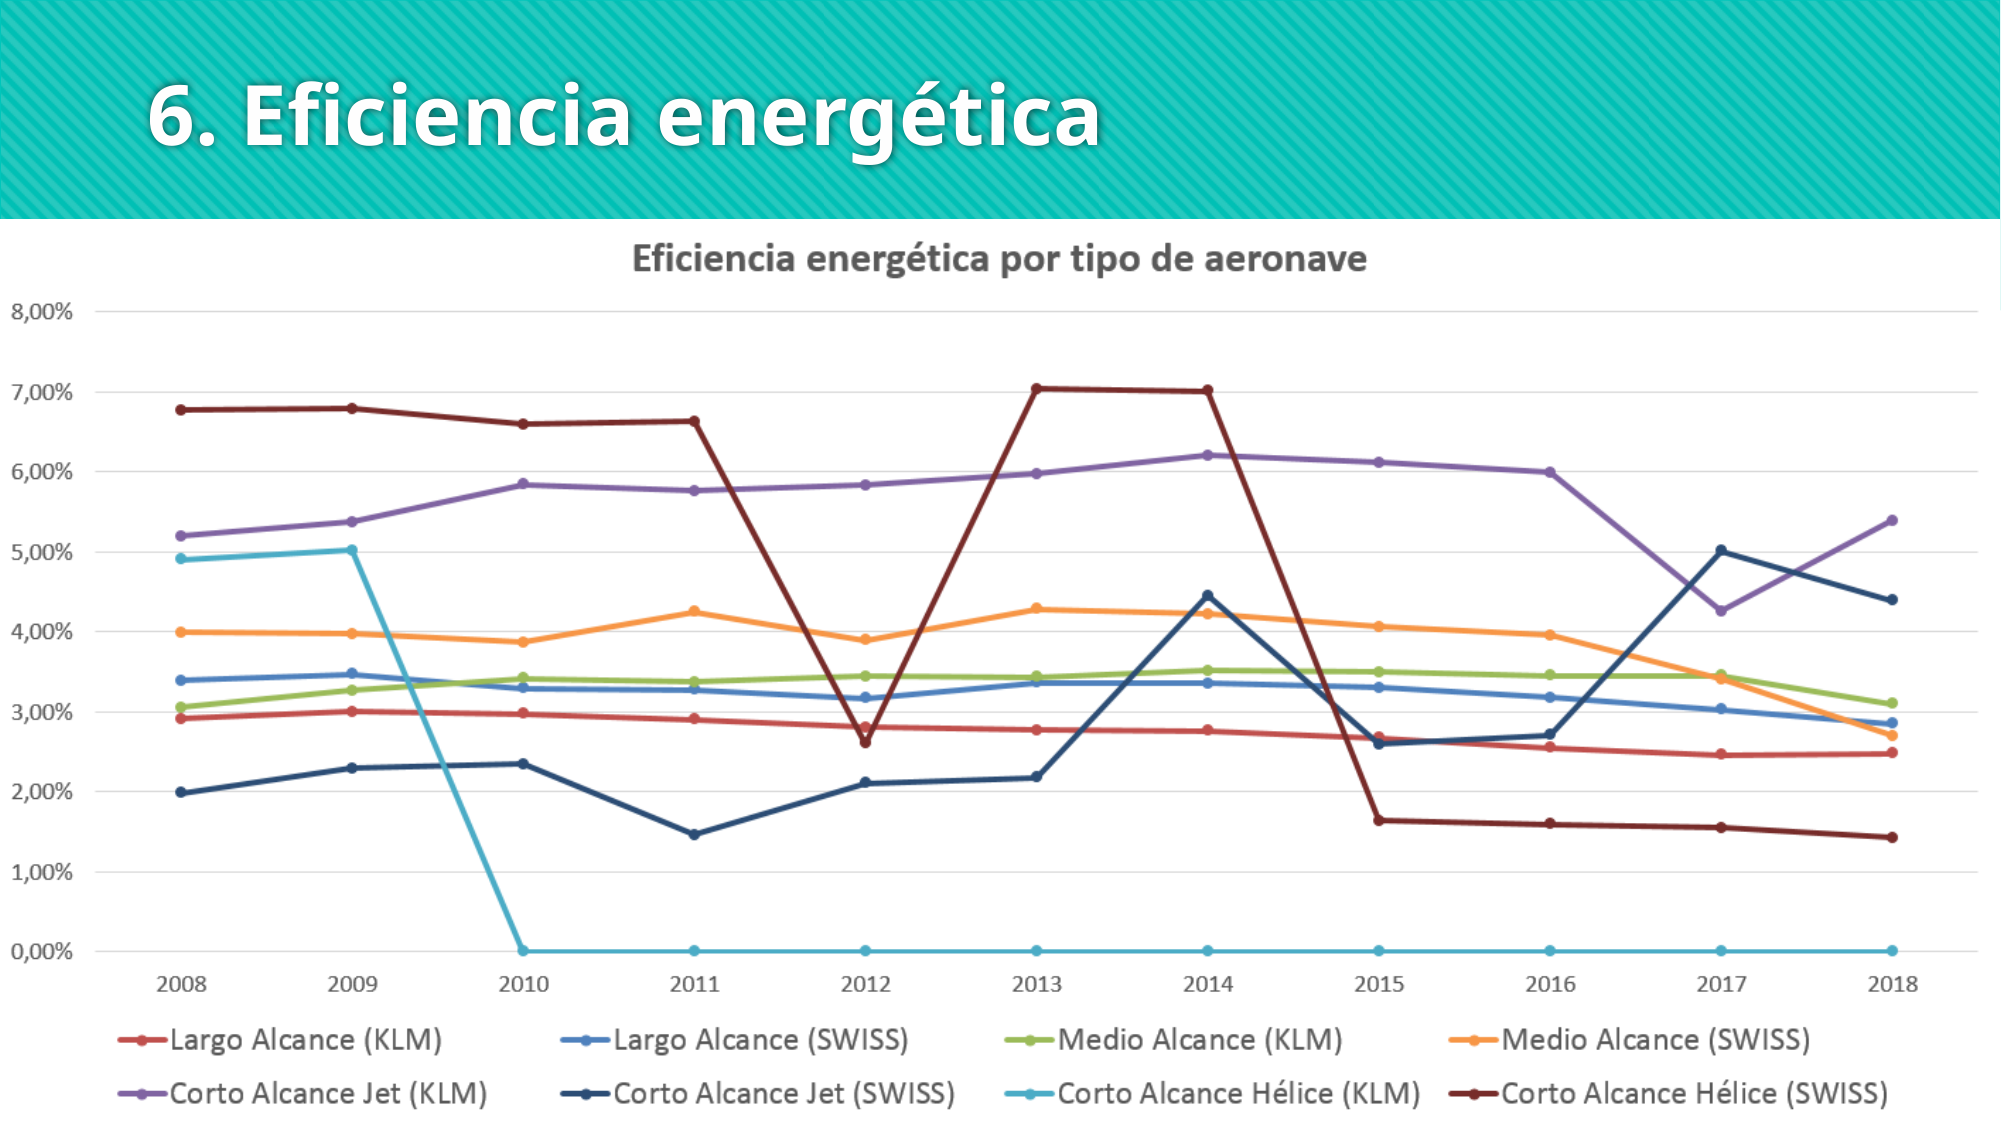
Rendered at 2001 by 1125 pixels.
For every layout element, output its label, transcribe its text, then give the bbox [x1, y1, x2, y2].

title 6. Eficiencia energética [132, 10, 1868, 170]
picture [0, 1, 2000, 1125]
